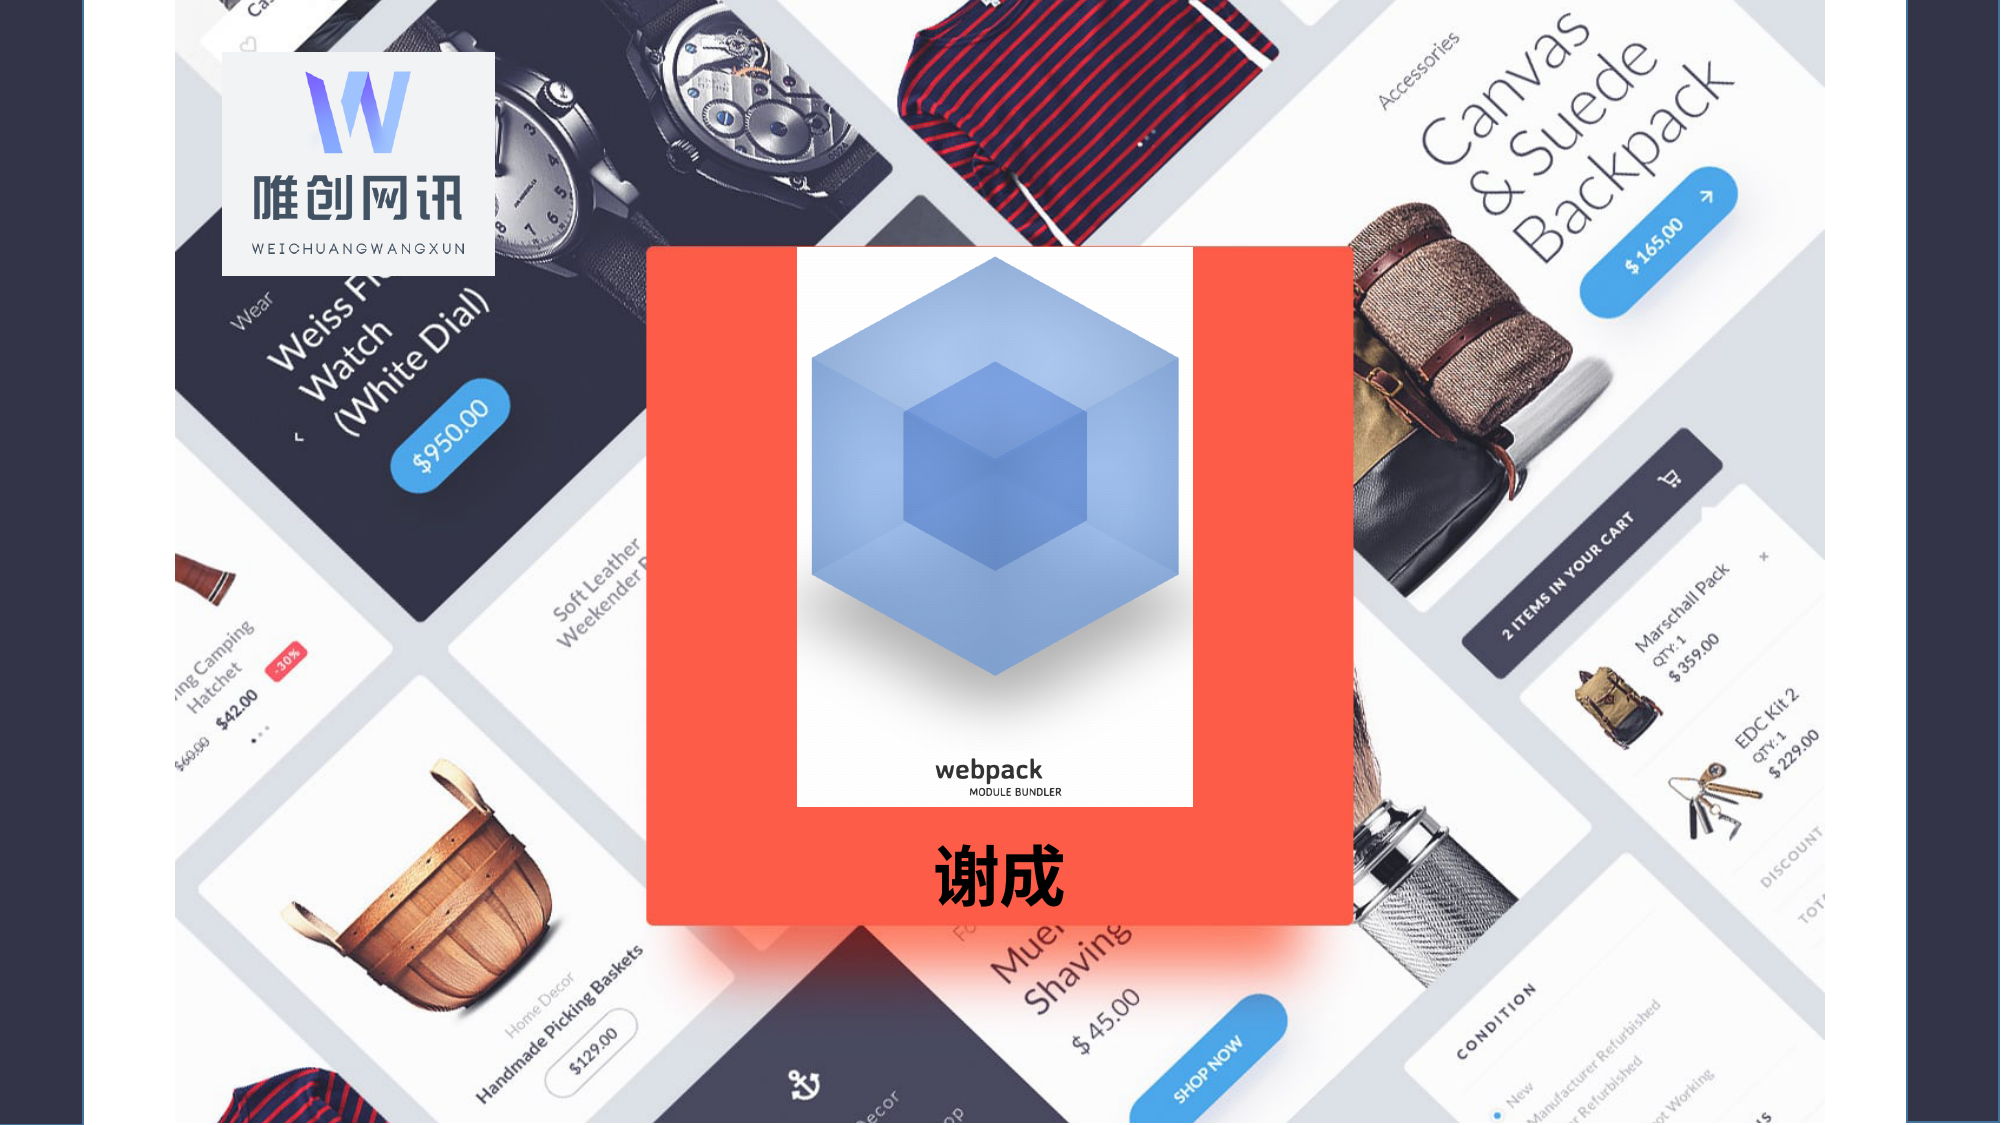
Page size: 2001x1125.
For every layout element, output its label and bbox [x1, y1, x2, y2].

picture [175, 0, 1825, 1123]
text_box [1906, 0, 2000, 1123]
text_box [0, 0, 84, 1125]
